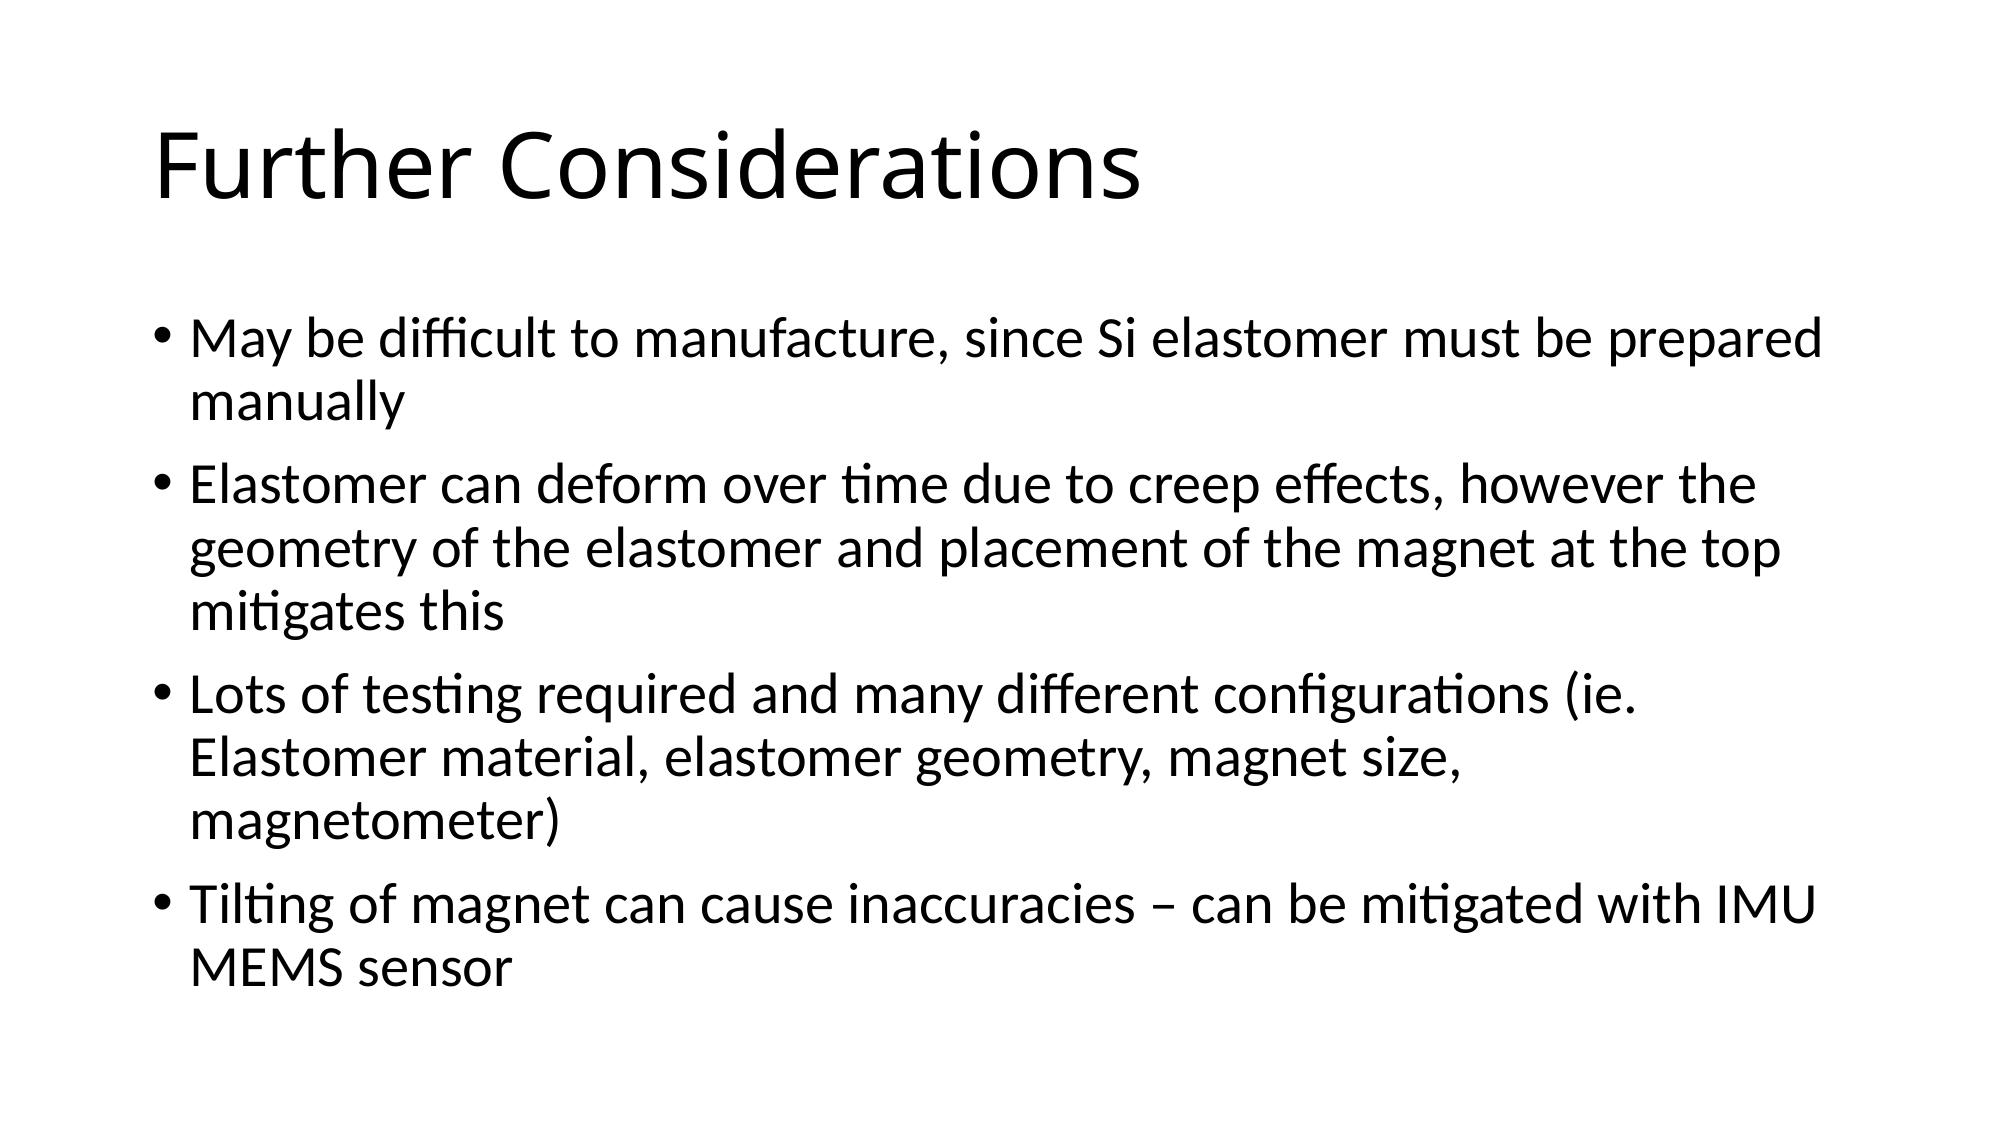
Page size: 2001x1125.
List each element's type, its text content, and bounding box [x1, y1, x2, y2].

title Further Considerations [137, 59, 1863, 278]
list May be difficult to manufacture, since Si elastomer must be prepared manually Elastomer can deform over time due to creep effects, however the geometry of the elastomer and placement of the magnet at the top mitigates this Lots of testing required and many different configurations (ie. Elastomer material, elastomer geometry, magnet size, magnetometer) Tilting of magnet can cause inaccuracies – can be mitigated with IMU MEMS sensor [137, 299, 1863, 1014]
